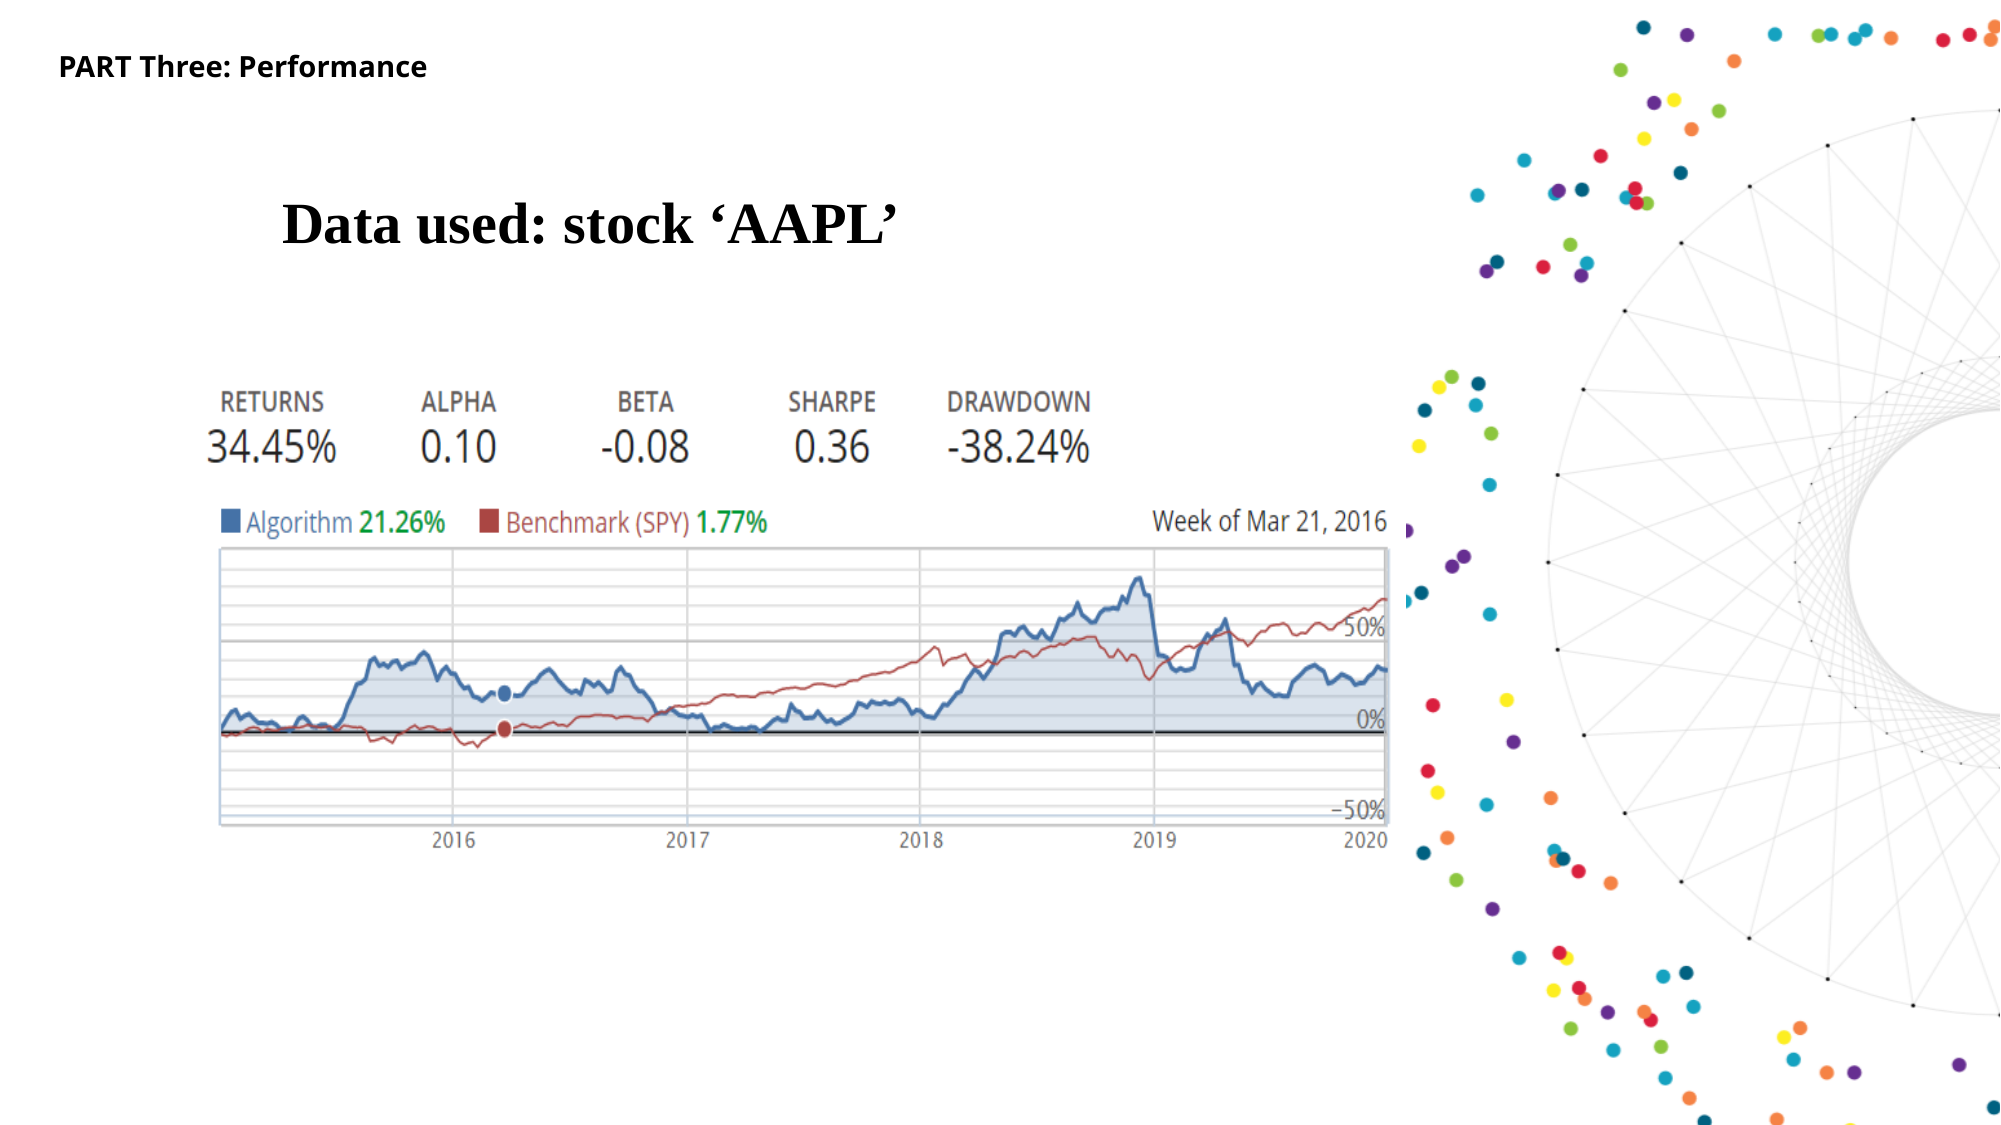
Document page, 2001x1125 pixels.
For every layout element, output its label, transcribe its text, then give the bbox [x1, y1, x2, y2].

list PART Three: Performance [42, 35, 911, 101]
picture [189, 0, 2000, 1125]
text_box Data used: stock ‘AAPL’ [267, 177, 1134, 263]
